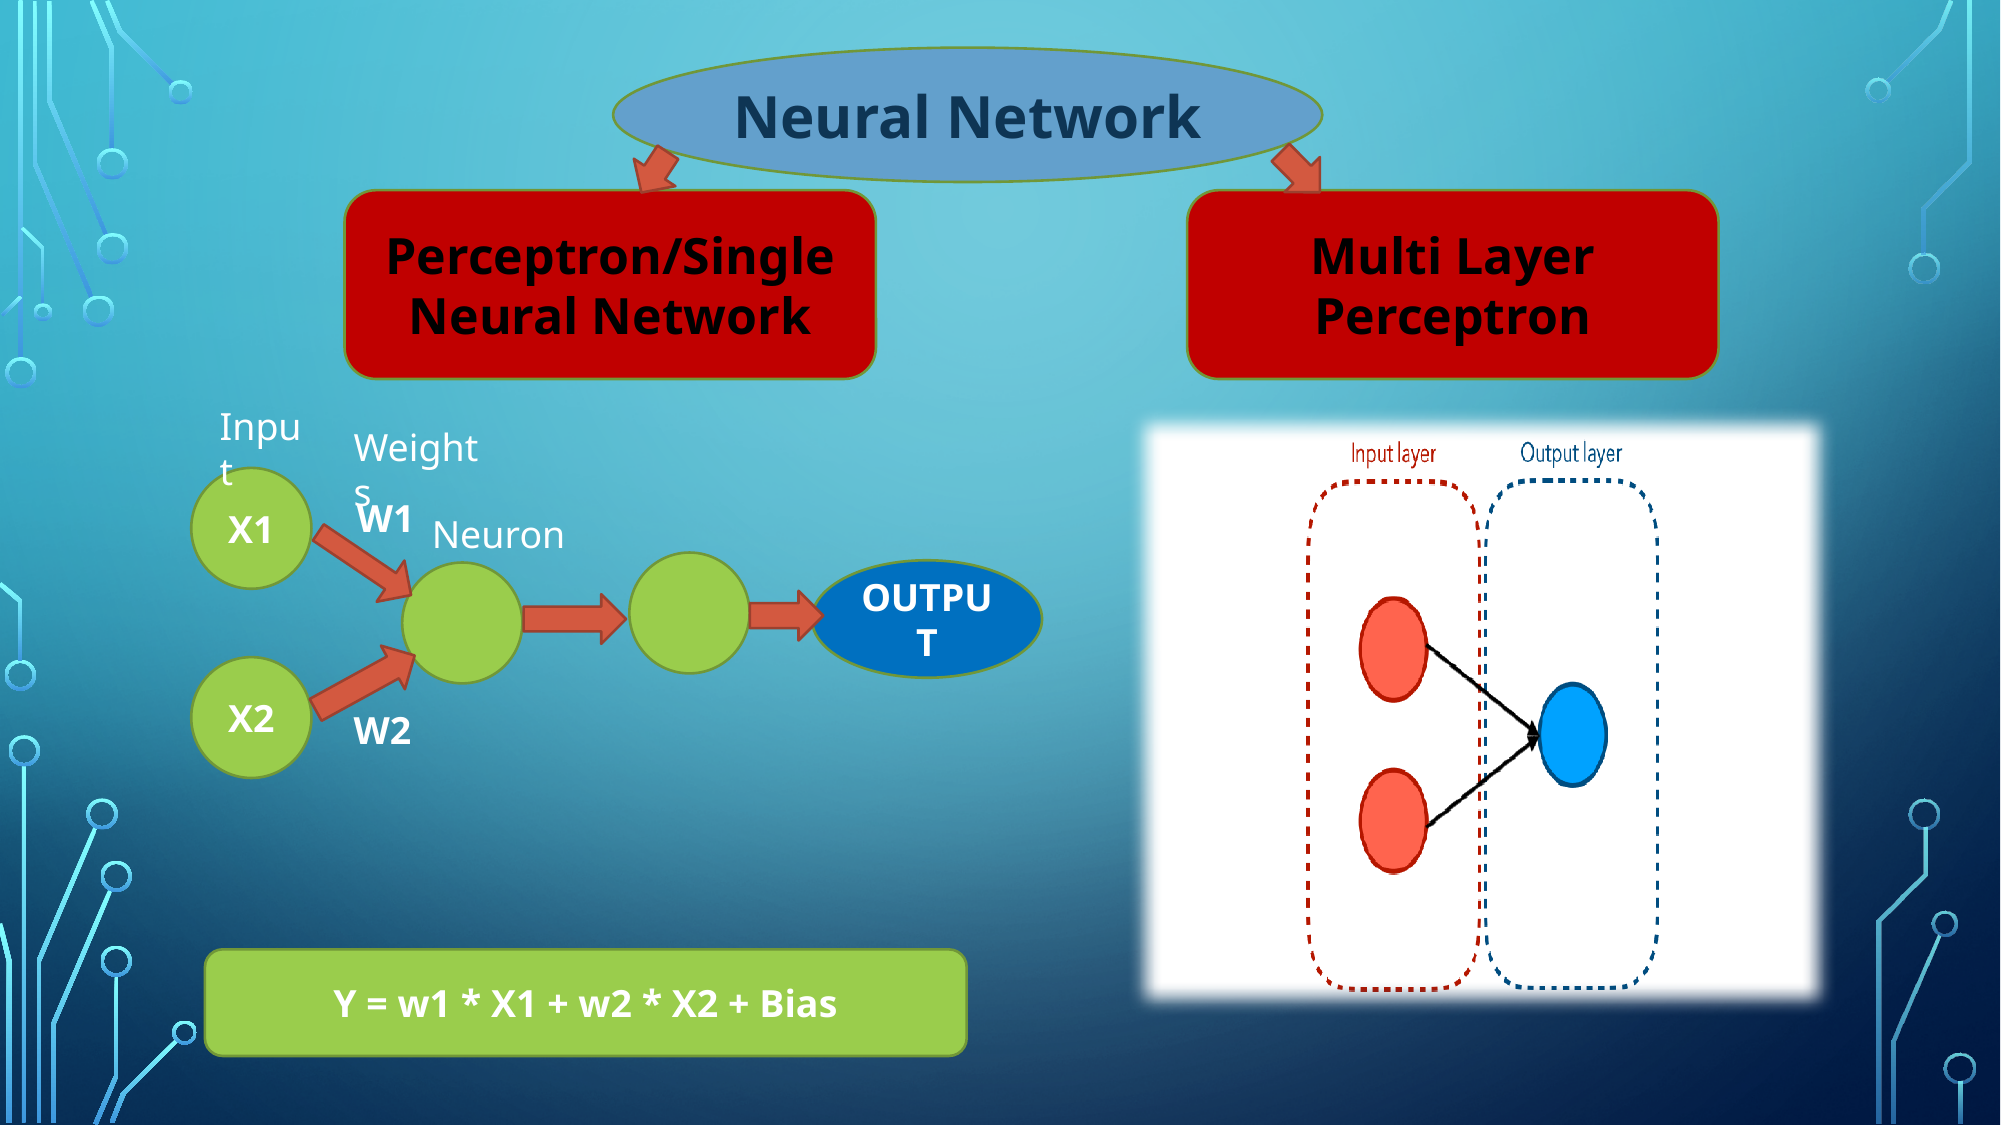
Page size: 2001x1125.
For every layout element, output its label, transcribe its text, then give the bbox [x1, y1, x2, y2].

text_box [1270, 142, 1322, 194]
text_box Perceptron/Single Neural Network [343, 188, 878, 381]
text_box Y = w1 * X1 + w2 * X2 + Bias [203, 948, 968, 1058]
text_box [632, 144, 680, 194]
text_box OUTPUT [824, 558, 1044, 680]
text_box Neural Network [611, 46, 1324, 184]
picture [1126, 406, 1837, 1017]
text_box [191, 395, 824, 779]
text_box Multi Layer Perceptron [1185, 188, 1720, 381]
